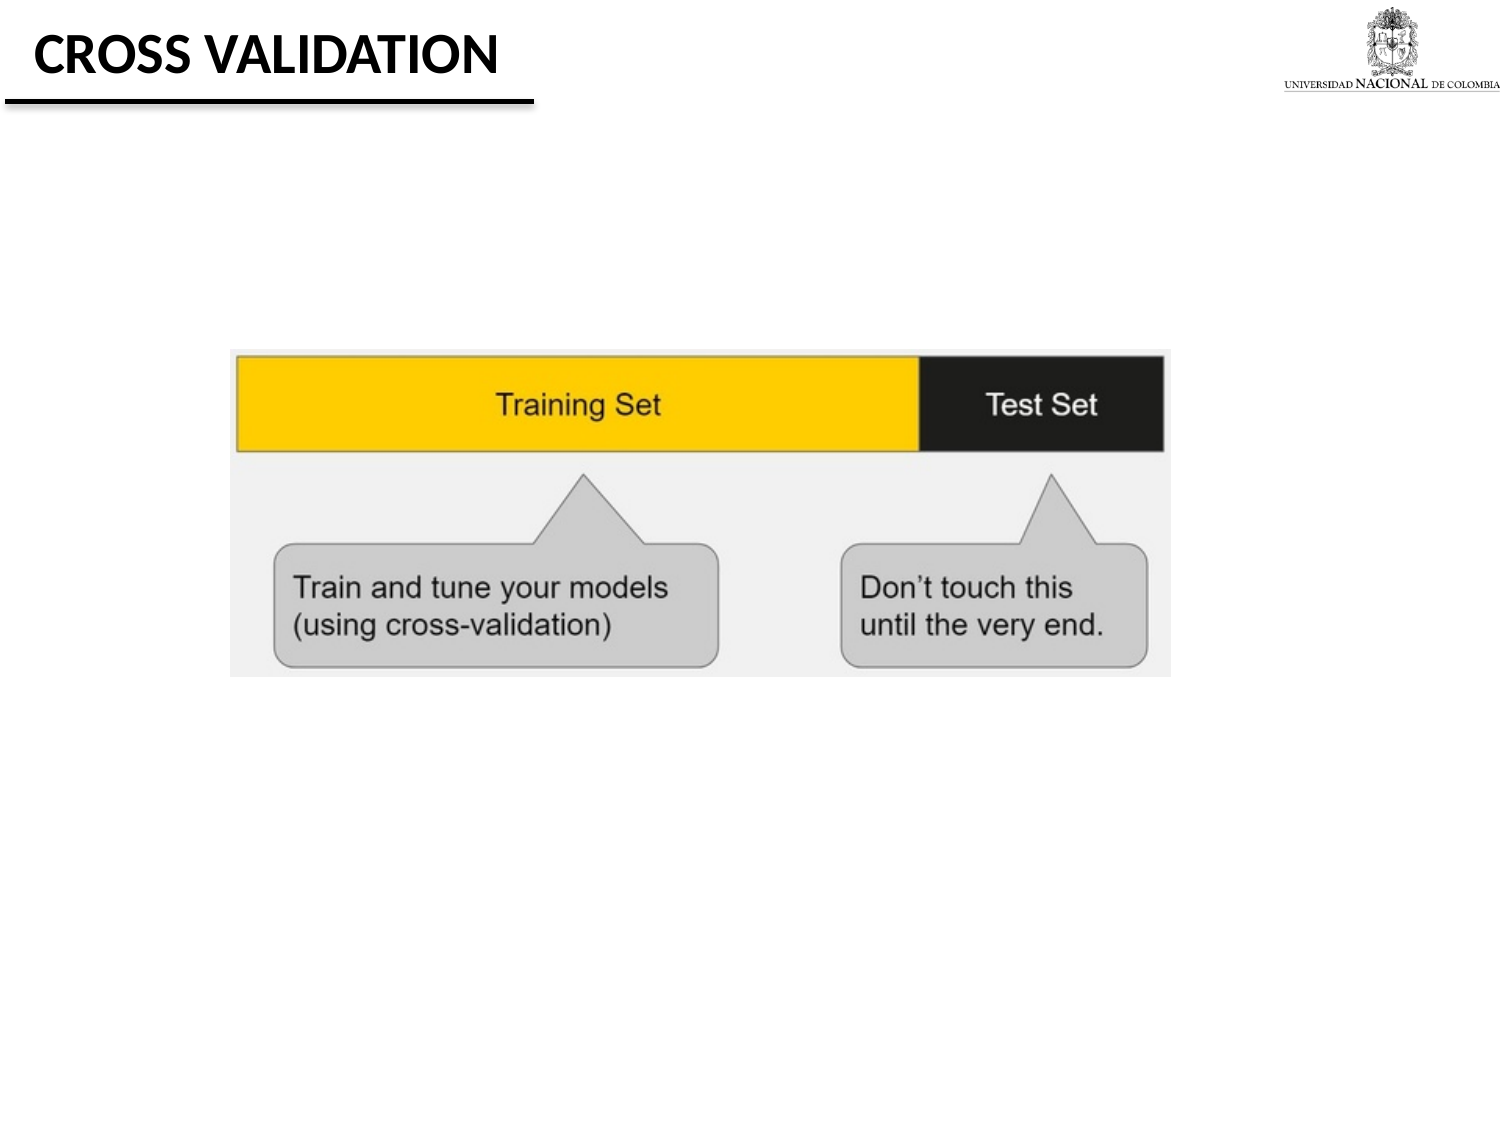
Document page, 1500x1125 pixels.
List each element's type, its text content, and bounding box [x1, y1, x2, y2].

picture [229, 349, 1172, 677]
picture [1283, 6, 1500, 94]
text_box CROSS VALIDATION [19, 7, 515, 93]
